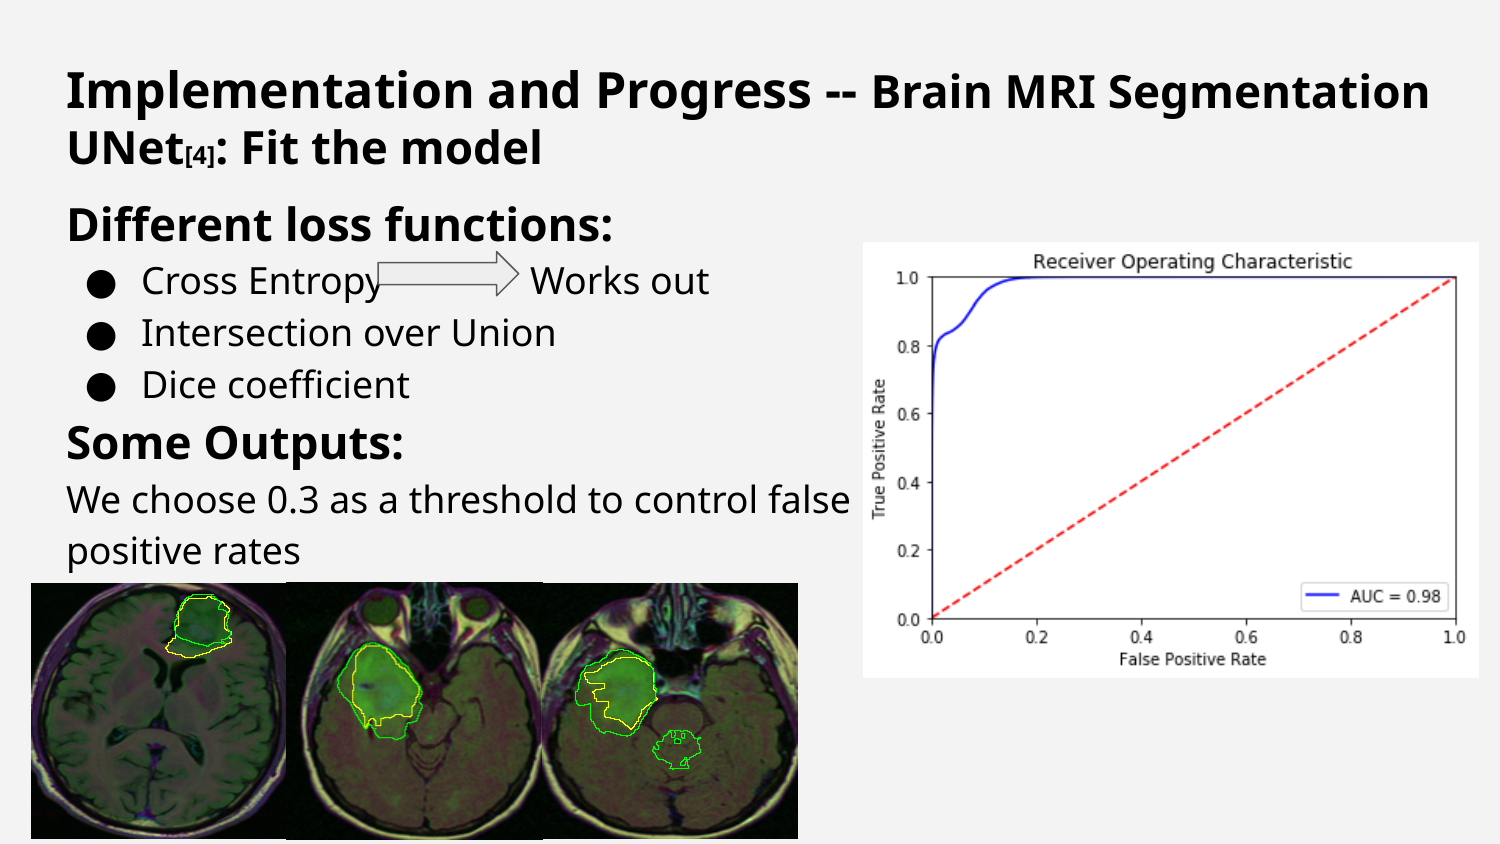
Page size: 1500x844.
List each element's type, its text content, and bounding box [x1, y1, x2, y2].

text_box [378, 251, 519, 296]
list Different loss functions: Cross Entropy Works out Intersection over Union Dice coefficient Some Outputs: We choose 0.3 as a threshold to control false positive rates [51, 172, 885, 607]
picture [31, 582, 798, 840]
picture [863, 242, 1480, 678]
title Implementation and Progress -- Brain MRI Segmentation UNet[4]: Fit the model [51, 43, 1449, 197]
